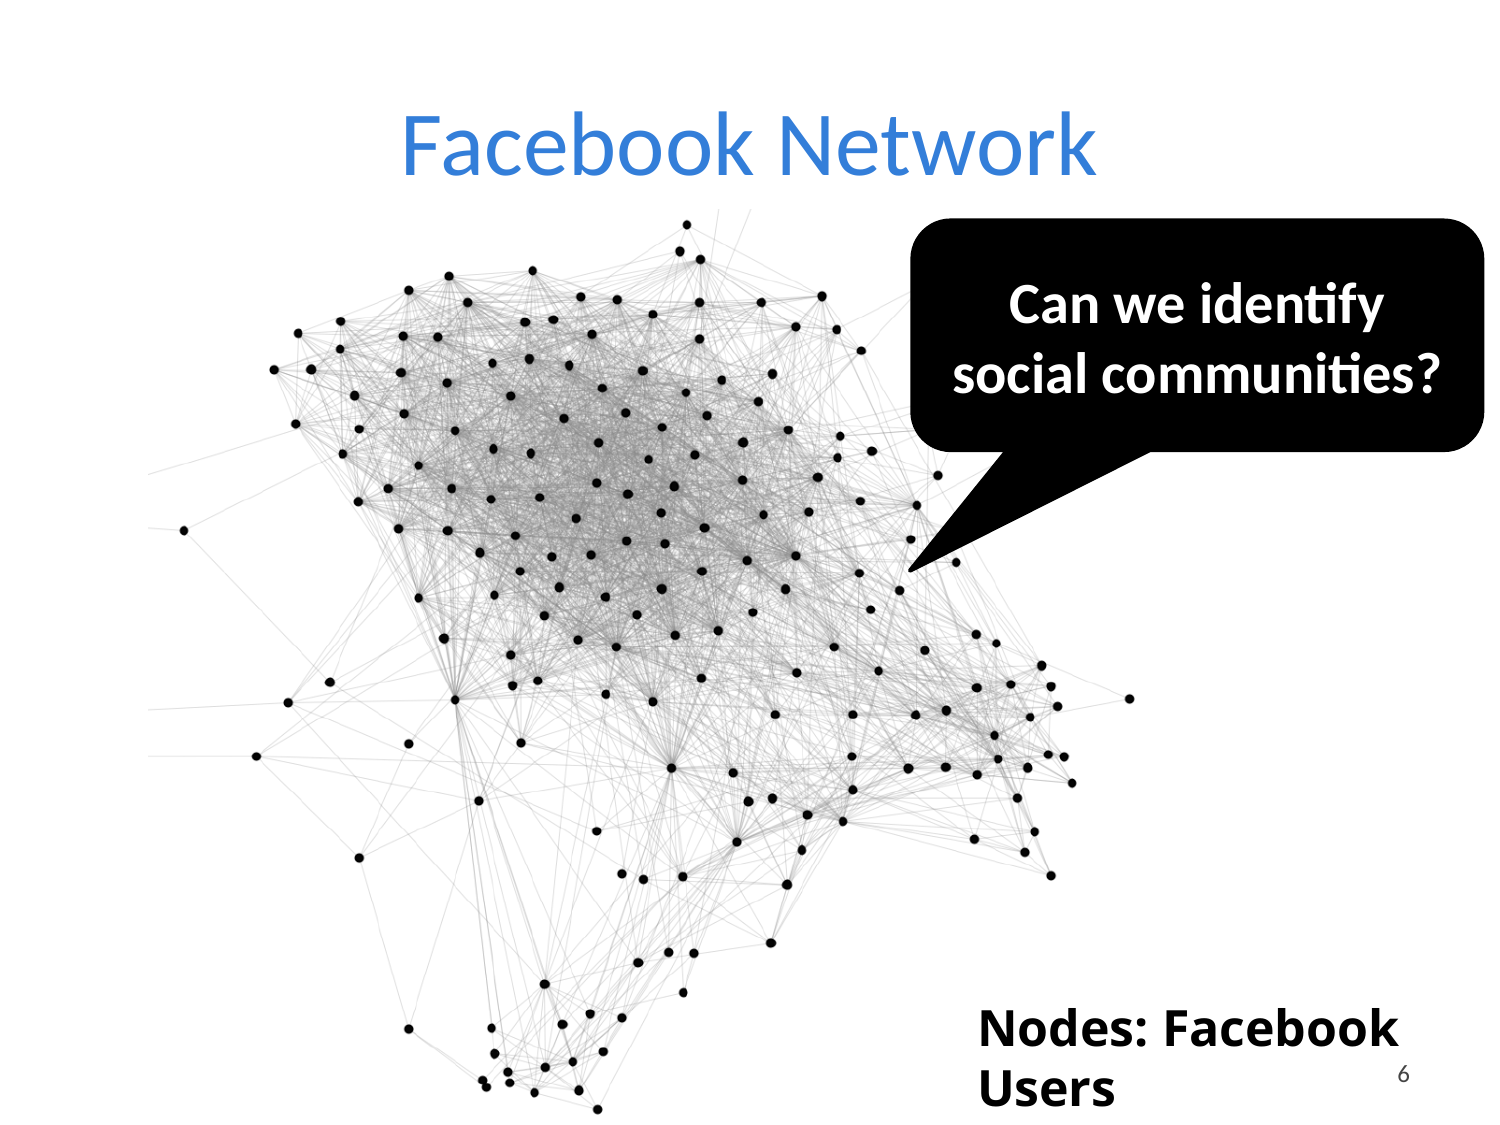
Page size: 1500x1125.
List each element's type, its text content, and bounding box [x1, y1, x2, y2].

text_box Nodes: Facebook Users Edges: Friendships [1191, 988, 1500, 1125]
picture [147, 207, 1188, 1121]
title Facebook Network [75, 45, 1425, 233]
text_box Can we identify social communities? [1193, 218, 1485, 453]
